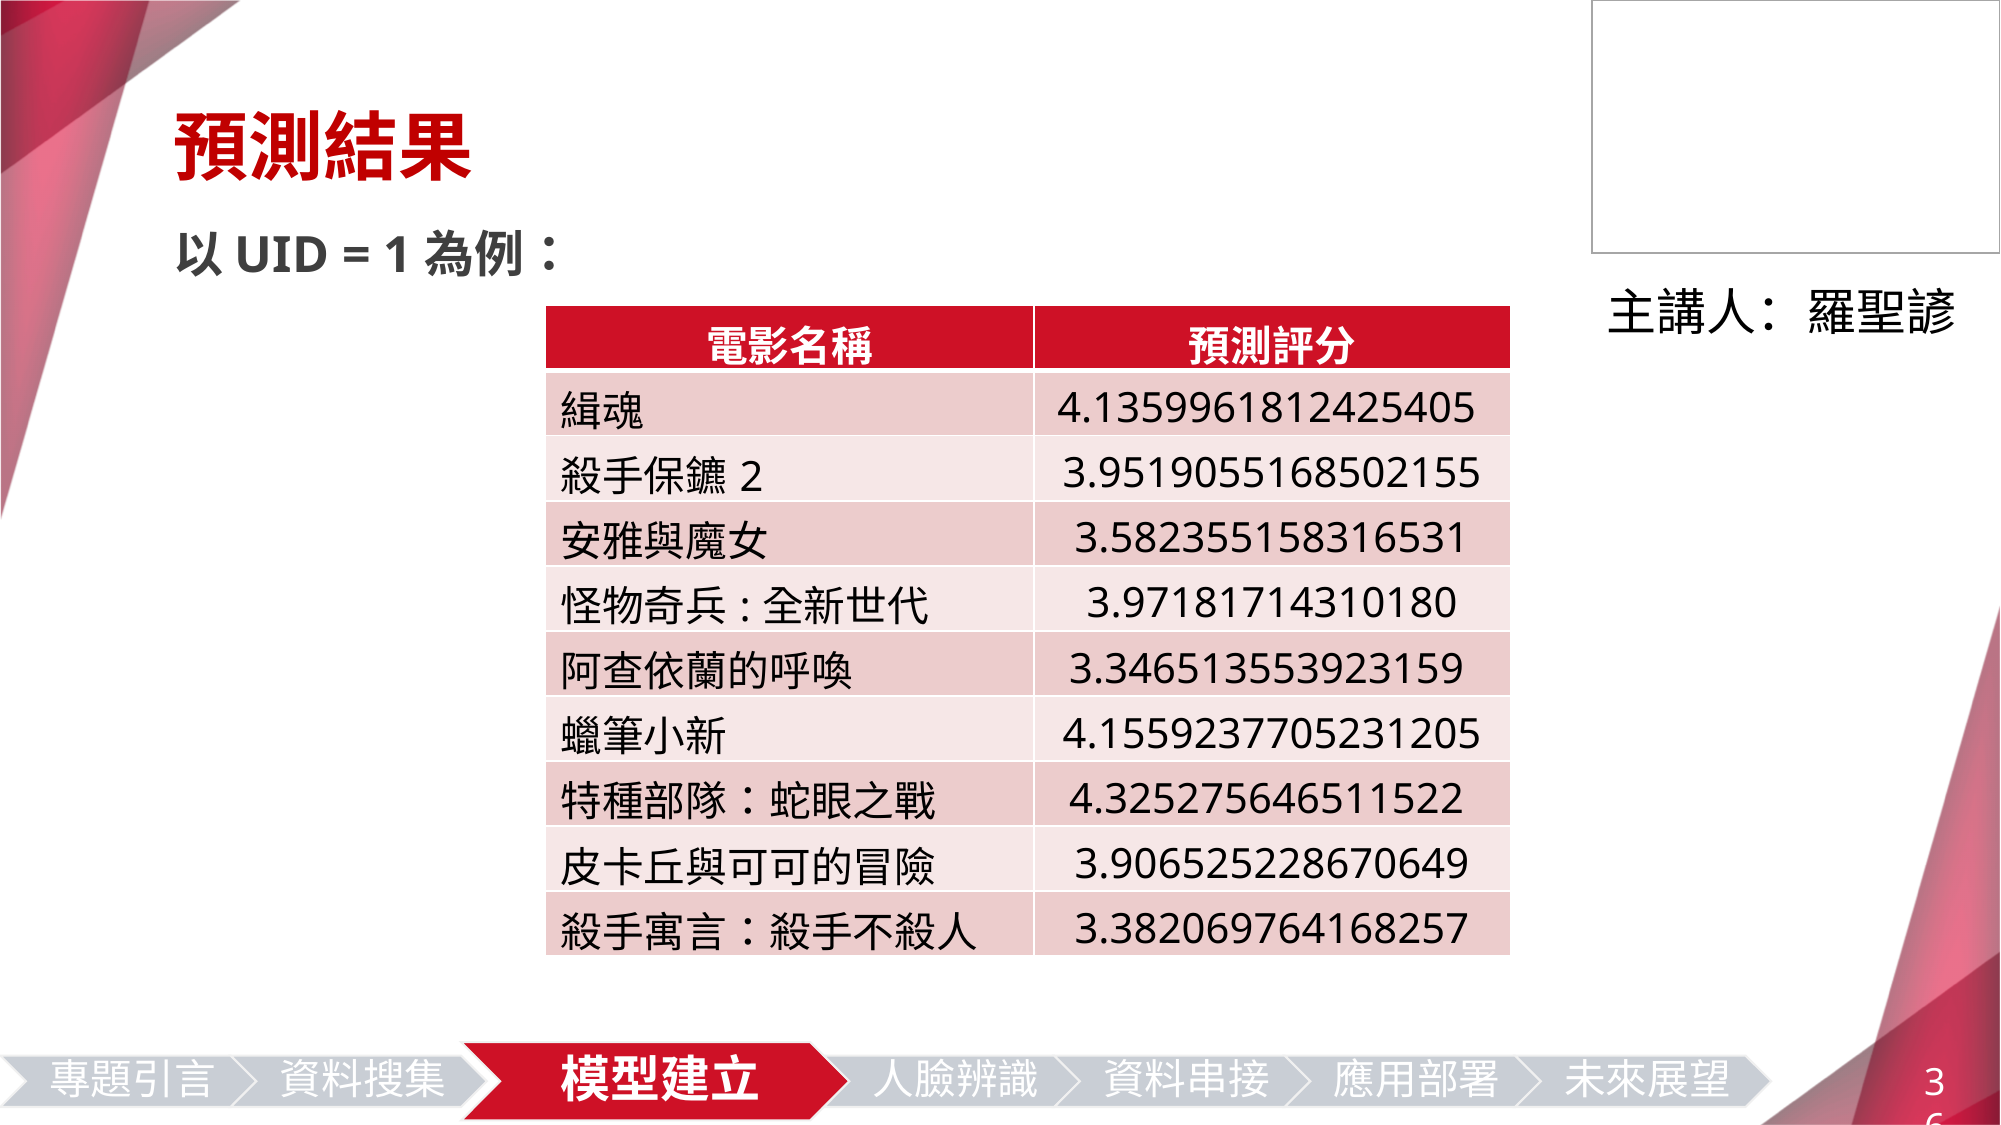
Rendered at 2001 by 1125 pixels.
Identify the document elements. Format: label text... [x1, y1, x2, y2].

table_cell 3.346513553923159 [1035, 632, 1510, 695]
text_box 預測結果 [158, 92, 517, 198]
text_box 主講人：羅聖諺 [1591, 273, 2000, 348]
table_header 電影名稱 [546, 306, 1033, 368]
table_cell 怪物奇兵:全新世代 [546, 567, 1033, 630]
table_cell 4.1359961812425405 [1035, 373, 1510, 435]
table_cell 緝魂 [546, 373, 1033, 435]
table_cell 安雅與魔女 [546, 502, 1033, 565]
picture [1698, 606, 2000, 1124]
text_box 以UID = 1為例： [158, 215, 1398, 291]
table_header 預測評分 [1035, 306, 1510, 368]
table_cell 3.9519055168502155 [1035, 436, 1510, 500]
text_box [1591, 0, 2000, 254]
picture [1, 1, 303, 519]
table_cell 特種部隊：蛇眼之戰 [546, 762, 1033, 825]
table_cell 3.97181714310180 [1035, 567, 1510, 630]
table_cell 殺手寓言：殺手不殺人 [546, 892, 1033, 955]
table_cell 4.1559237705231205 [1035, 697, 1510, 760]
table_cell 3.582355158316531 [1035, 502, 1510, 565]
table_cell 4.325275646511522 [1035, 762, 1510, 825]
table_cell 3.906525228670649 [1035, 827, 1510, 890]
table_cell 皮卡丘與可可的冒險 [546, 827, 1033, 890]
table_cell 3.382069764168257 [1035, 892, 1510, 955]
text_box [0, 1022, 1772, 1125]
table_cell 殺手保鑣2 [546, 436, 1033, 500]
text_box 36 [1909, 1050, 1979, 1125]
table_cell 阿查依蘭的呼喚 [546, 632, 1033, 695]
table_cell 蠟筆小新 [546, 697, 1033, 760]
